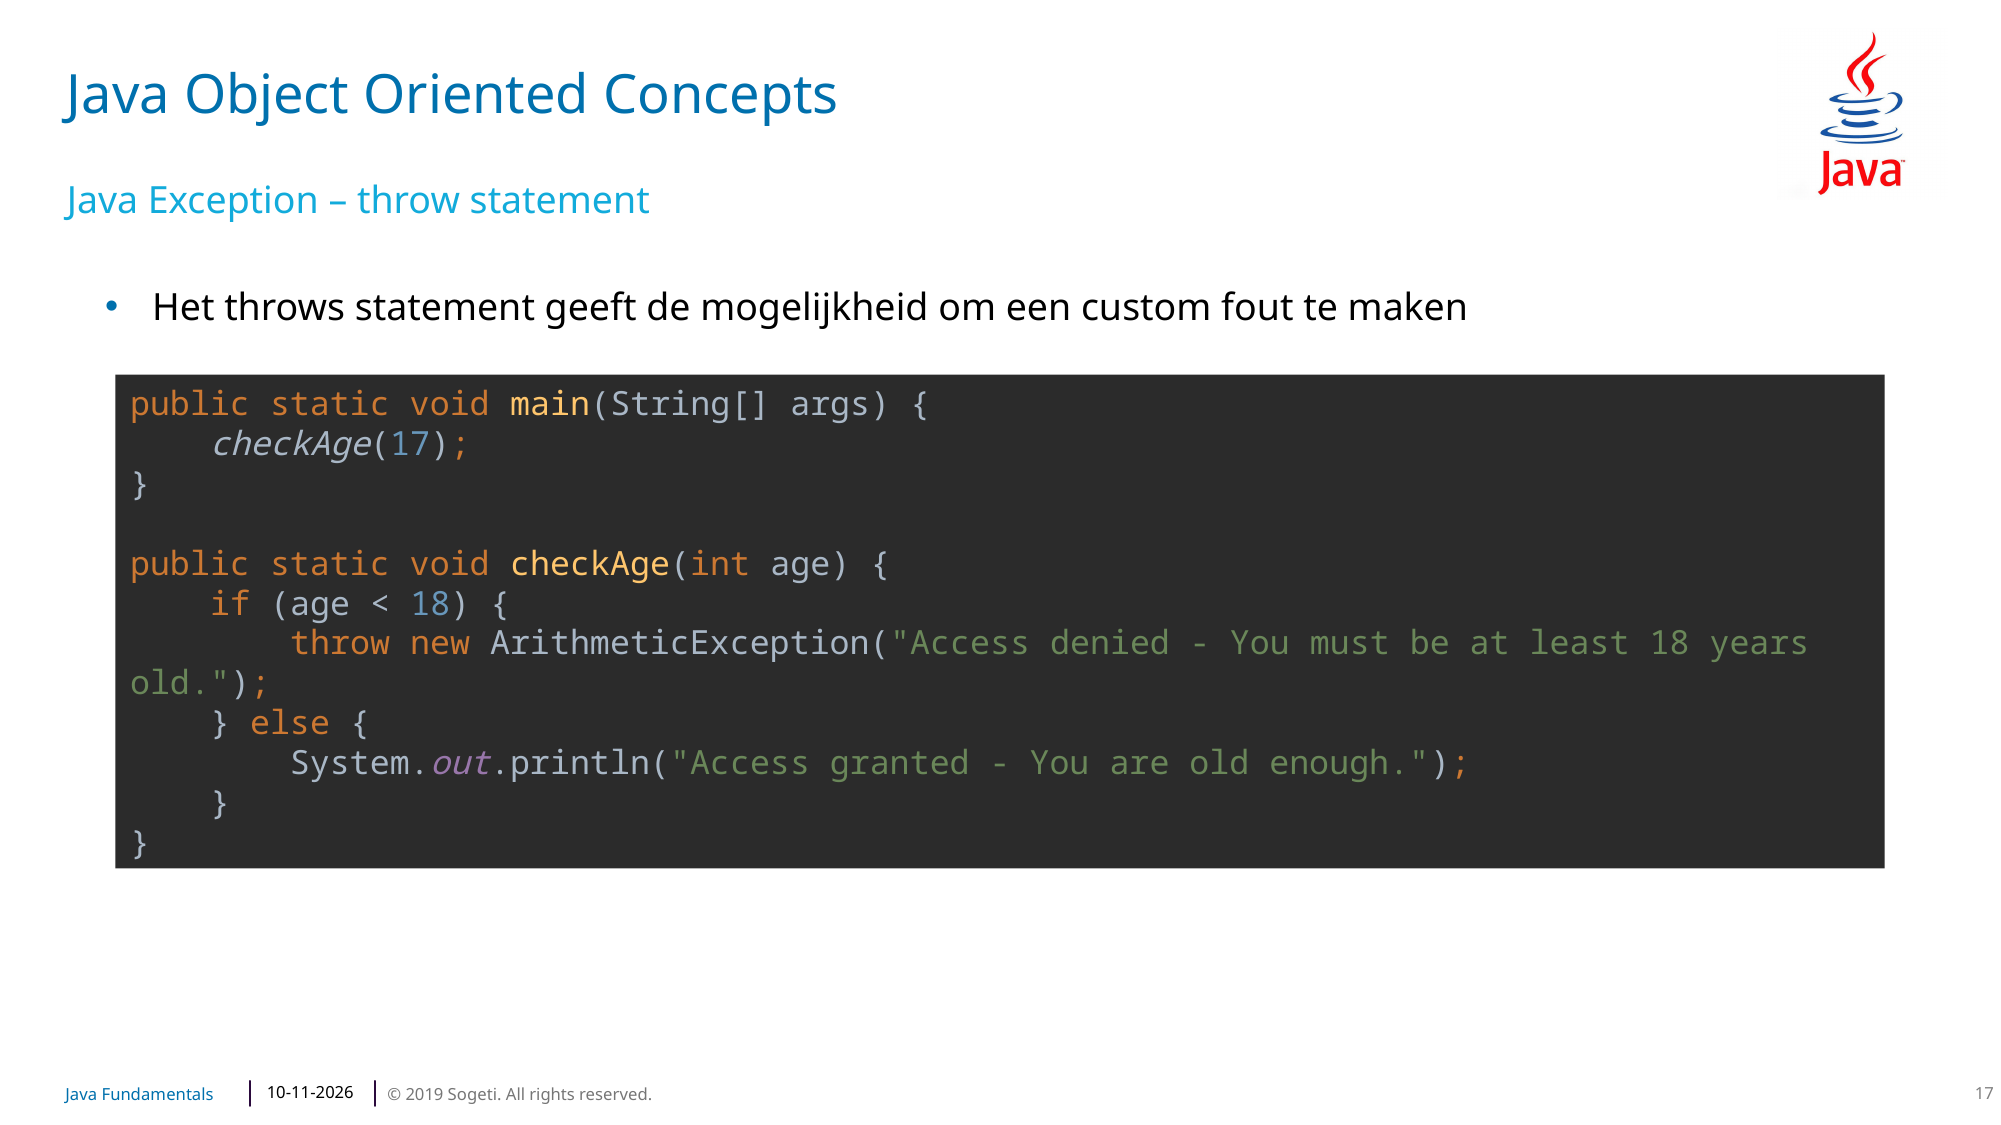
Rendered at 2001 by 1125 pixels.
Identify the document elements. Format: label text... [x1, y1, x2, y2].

text_box public static void main(String[] args) { checkAge(17); } public static void checkAge(int age) { if (age < 18) { throw new ArithmeticException("Access denied - You must be at least 18 years old."); } else { System.out.println("Access granted - You are old enough."); } } [115, 374, 1885, 869]
picture [1776, 28, 1948, 200]
text_box Java Exception – throw statement [66, 174, 1863, 242]
text_box Het throws statement geeft de mogelijkheid om een custom fout te maken [66, 283, 1863, 351]
title Java Object Oriented Concepts [66, 66, 1776, 134]
